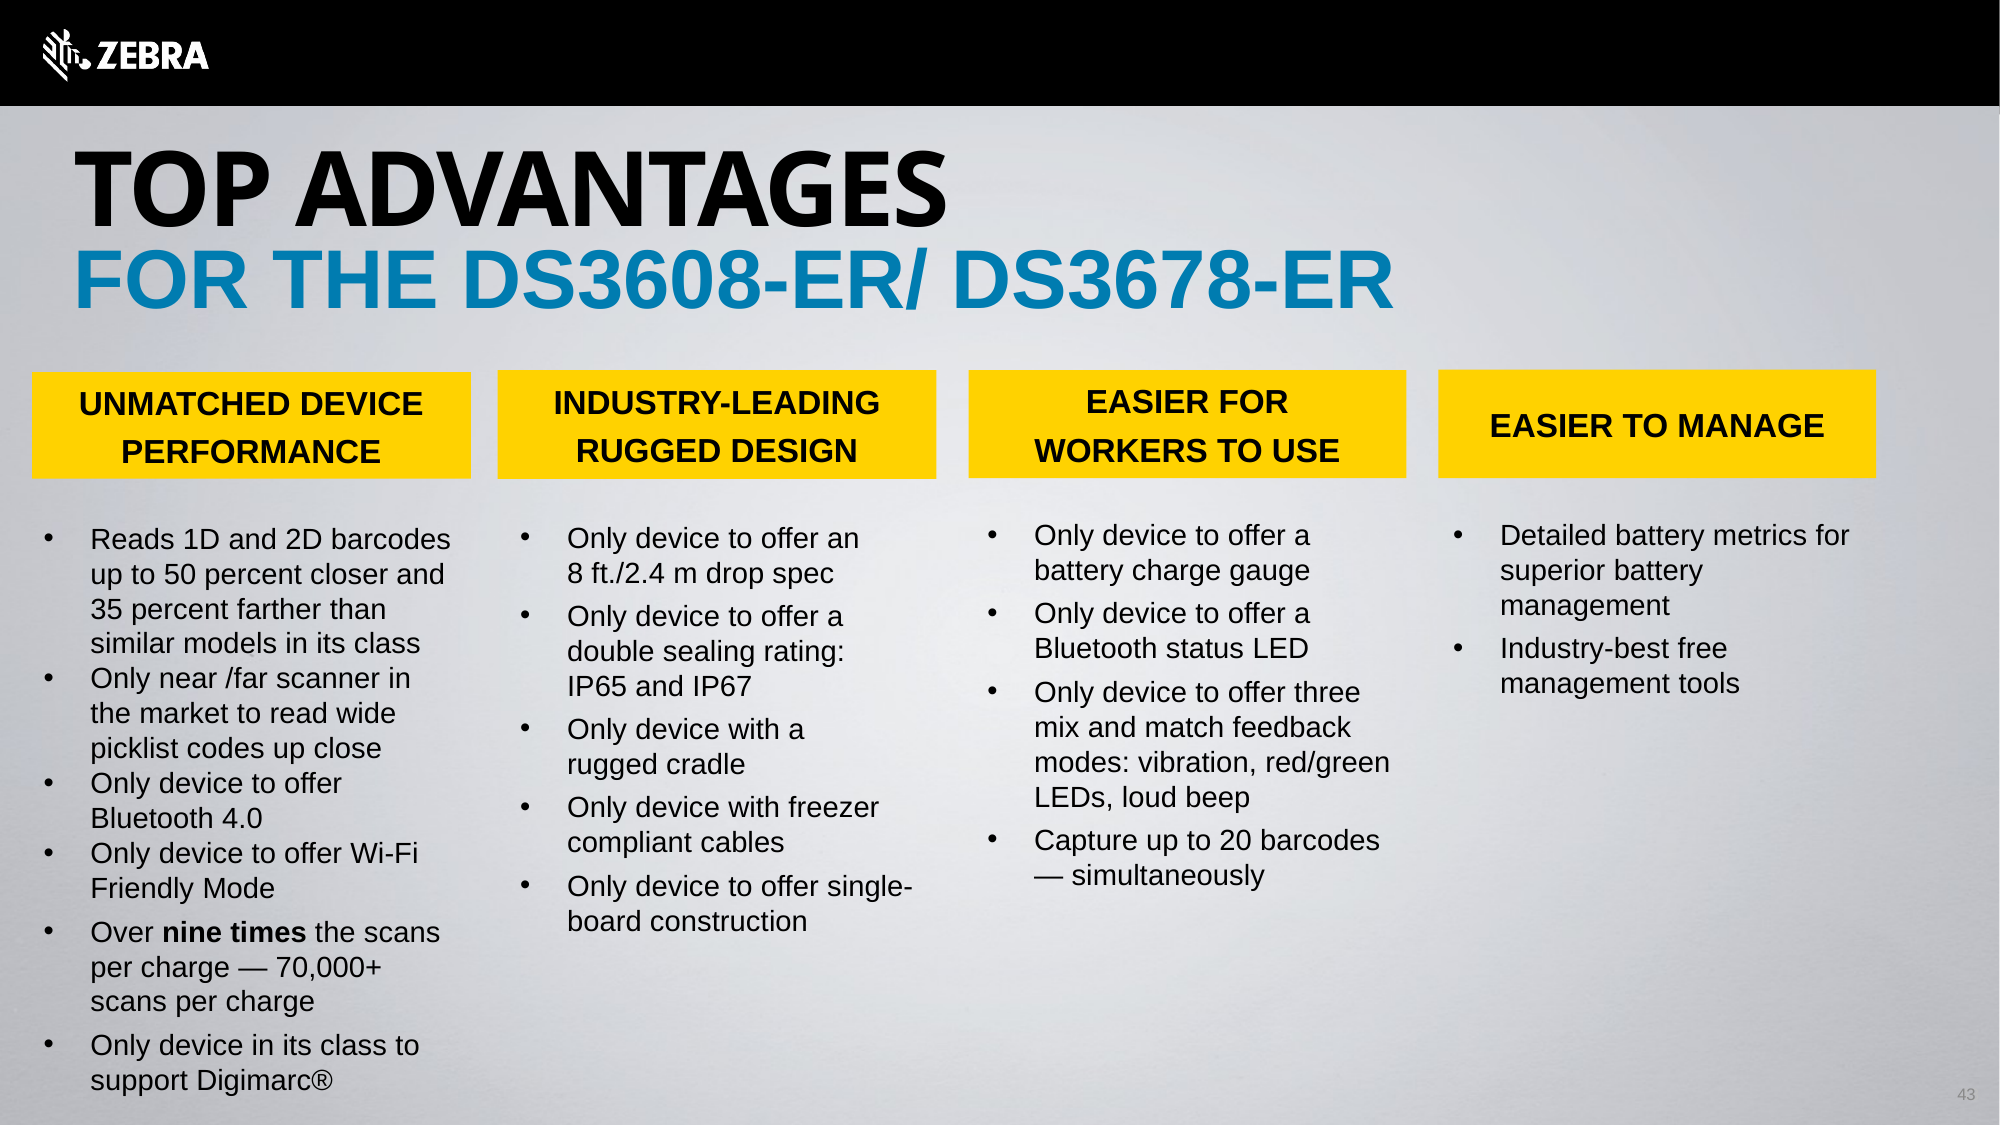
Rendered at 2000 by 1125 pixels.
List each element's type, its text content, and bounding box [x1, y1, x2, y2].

text_box INDUSTRY-LEADING RUGGED DESIGN [497, 475, 937, 479]
title TOP ADVANTAGES FOR THE DS3608-ER/ DS3678-ER [58, 163, 1556, 475]
text_box Reads 1D and 2D barcodes up to 50 percent closer and 35 percent farther than similar models in its class Only near /far scanner in the market to read wide picklist codes up close Only device to offer Bluetooth 4.0 Only device to offer Wi-Fi Friendly Mode Over nine times the scans per charge — 70,000+ scans per charge Only device in its class to support Digimarc® [28, 512, 467, 1125]
text_box UNMATCHED DEVICE PERFORMANCE [32, 372, 471, 479]
text_box Only device to offer an 8 ft./2.4 m drop spec Only device to offer a double sealing rating: IP65 and IP67 Only device with a rugged cradle Only device with freezer compliant cables Only device to offer single-board construction [494, 511, 940, 945]
text_box [0, 106, 2000, 1125]
text_box Only device to offer a battery charge gauge Only device to offer a Bluetooth status LED Only device to offer three mix and match feedback modes: vibration, red/green LEDs, loud beep Capture up to 20 barcodes — simultaneously [972, 509, 1408, 899]
text_box EASIER TO MANAGE [1438, 369, 1877, 479]
picture [43, 29, 209, 82]
text_box 43 [1937, 1063, 1996, 1124]
text_box EASIER FOR WORKERS TO USE [968, 475, 1407, 479]
text_box Detailed battery metrics for superior battery management Industry-best free management tools [1438, 509, 1877, 707]
